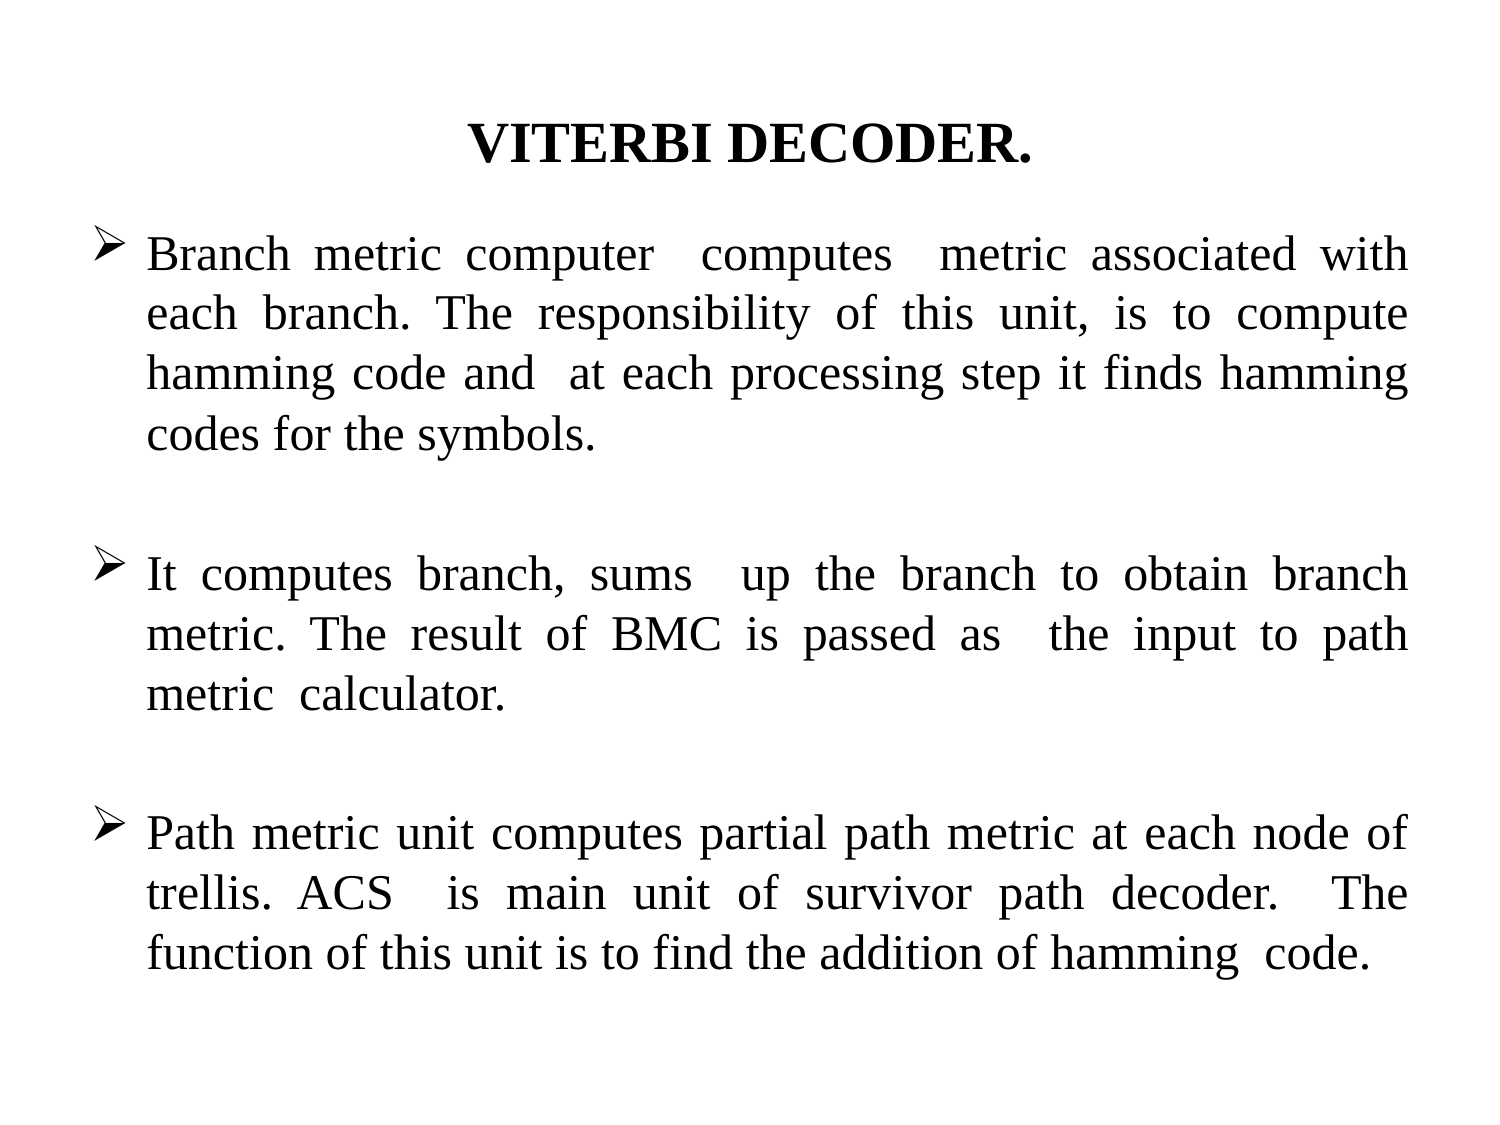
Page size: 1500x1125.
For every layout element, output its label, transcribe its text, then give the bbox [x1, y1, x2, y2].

title VITERBI DECODER. [75, 45, 1425, 212]
list Branch metric computer computes metric associated with each branch. The responsibility of this unit, is to compute hamming code and at each processing step it finds hamming codes for the symbols. It computes branch, sums up the branch to obtain branch metric. The result of BMC is passed as the input to path metric calculator. Path metric unit computes partial path metric at each node of trellis. ACS is main unit of survivor path decoder. The function of this unit is to find the addition of hamming code. [75, 212, 1425, 1005]
